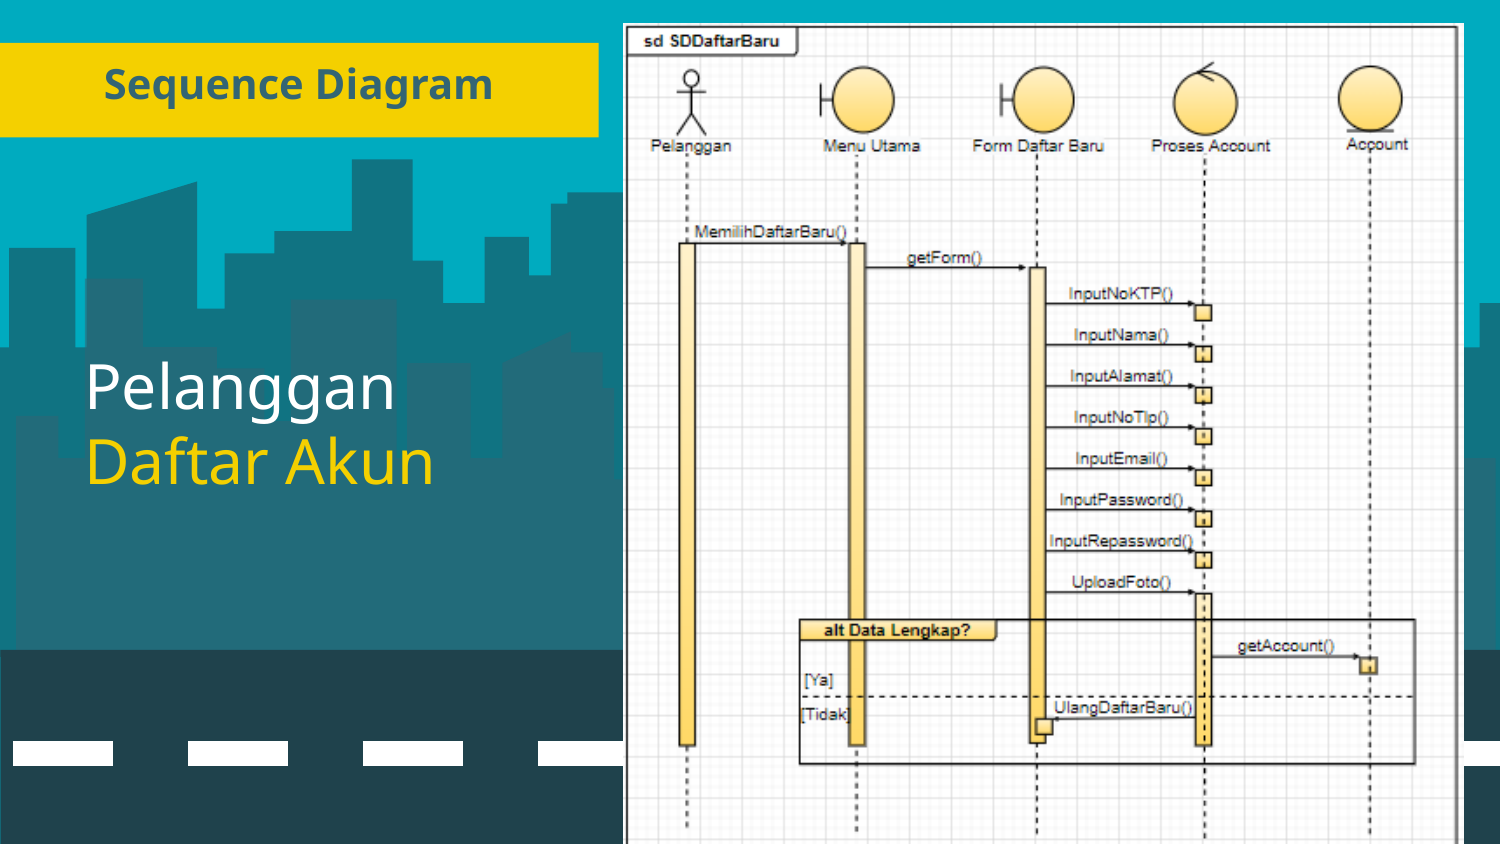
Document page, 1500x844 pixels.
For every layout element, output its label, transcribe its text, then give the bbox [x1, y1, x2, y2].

text_box Sequence Diagram [0, 42, 599, 138]
picture [623, 23, 1464, 844]
title Pelanggan Daftar Akun [69, 266, 618, 578]
